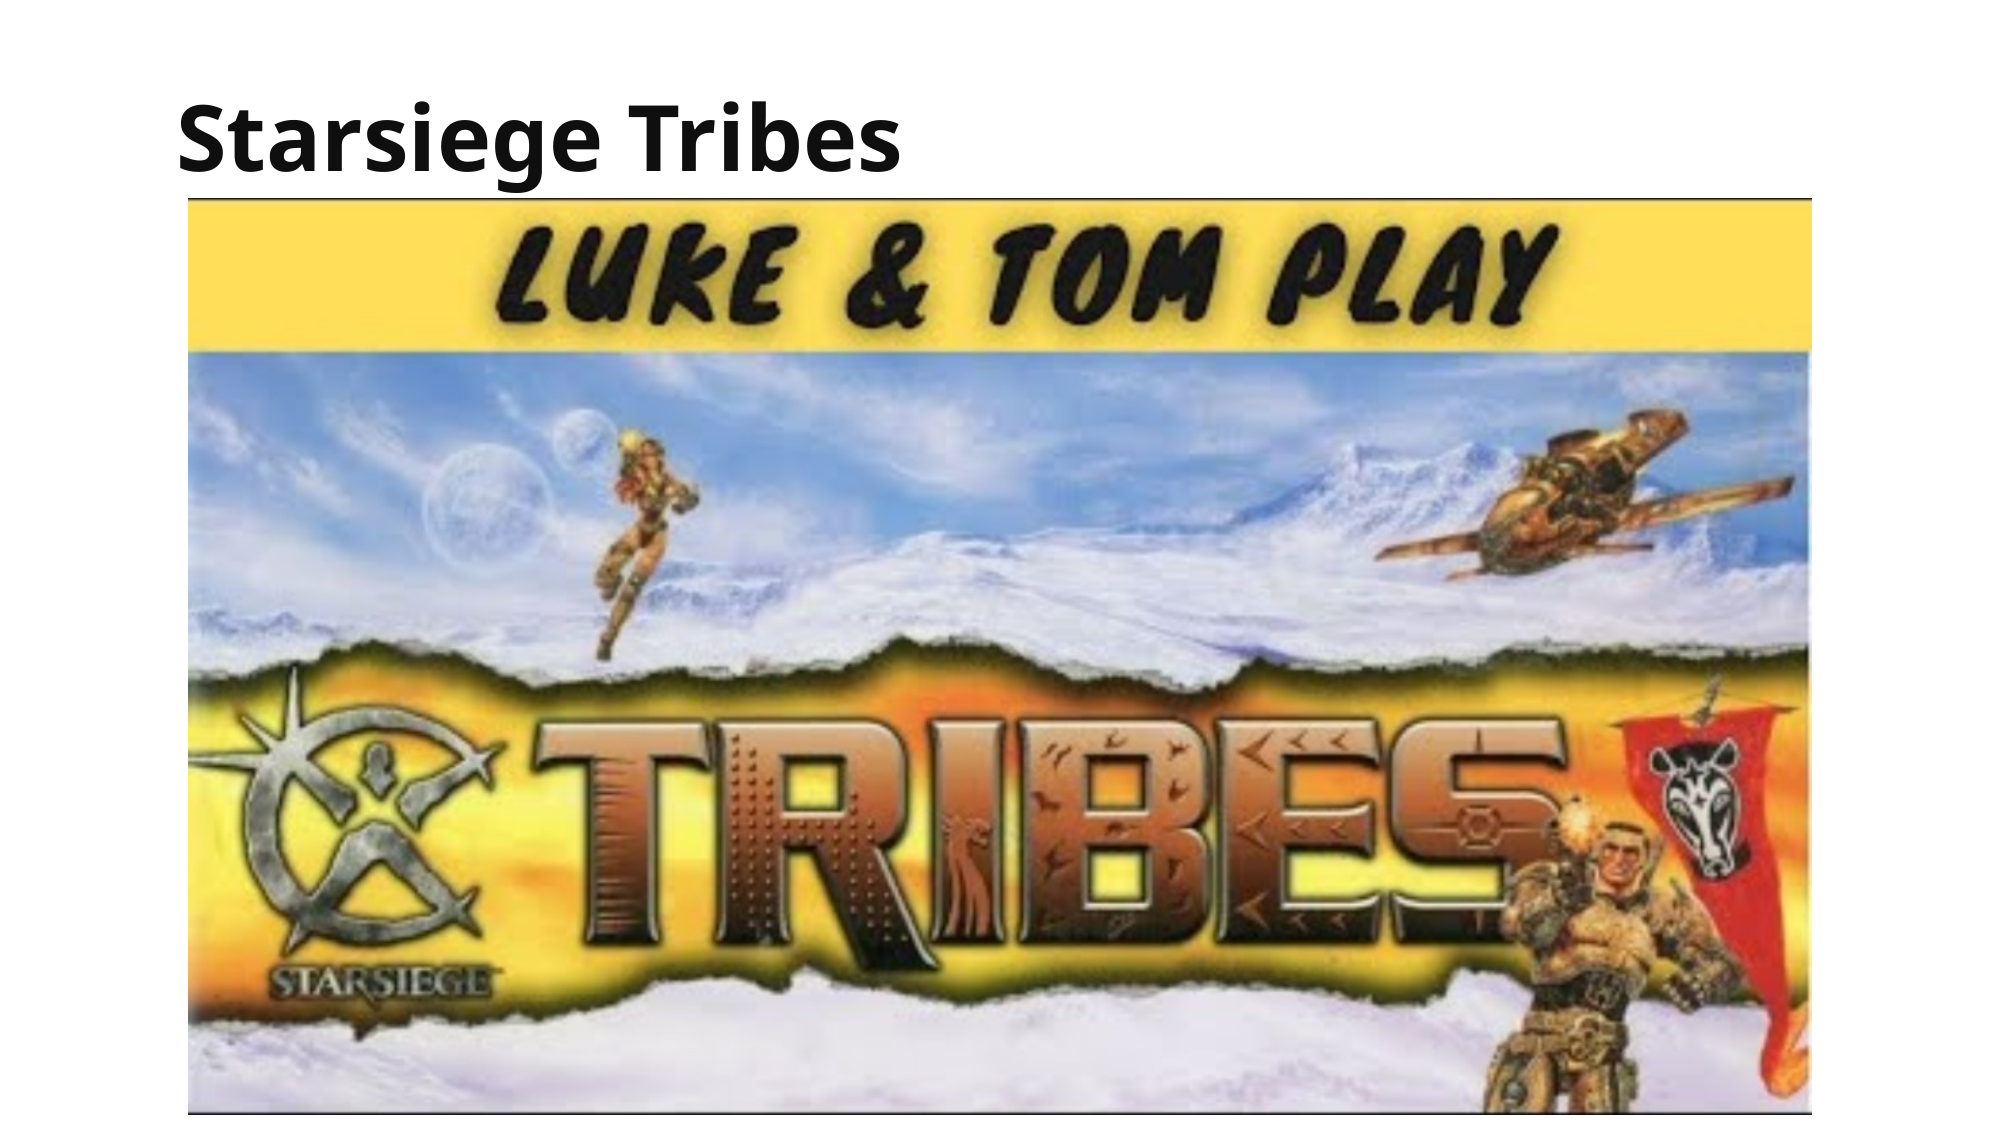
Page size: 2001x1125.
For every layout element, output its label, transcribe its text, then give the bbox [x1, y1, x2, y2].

title Starsiege Tribes [137, 59, 1863, 224]
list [187, 196, 1813, 1116]
